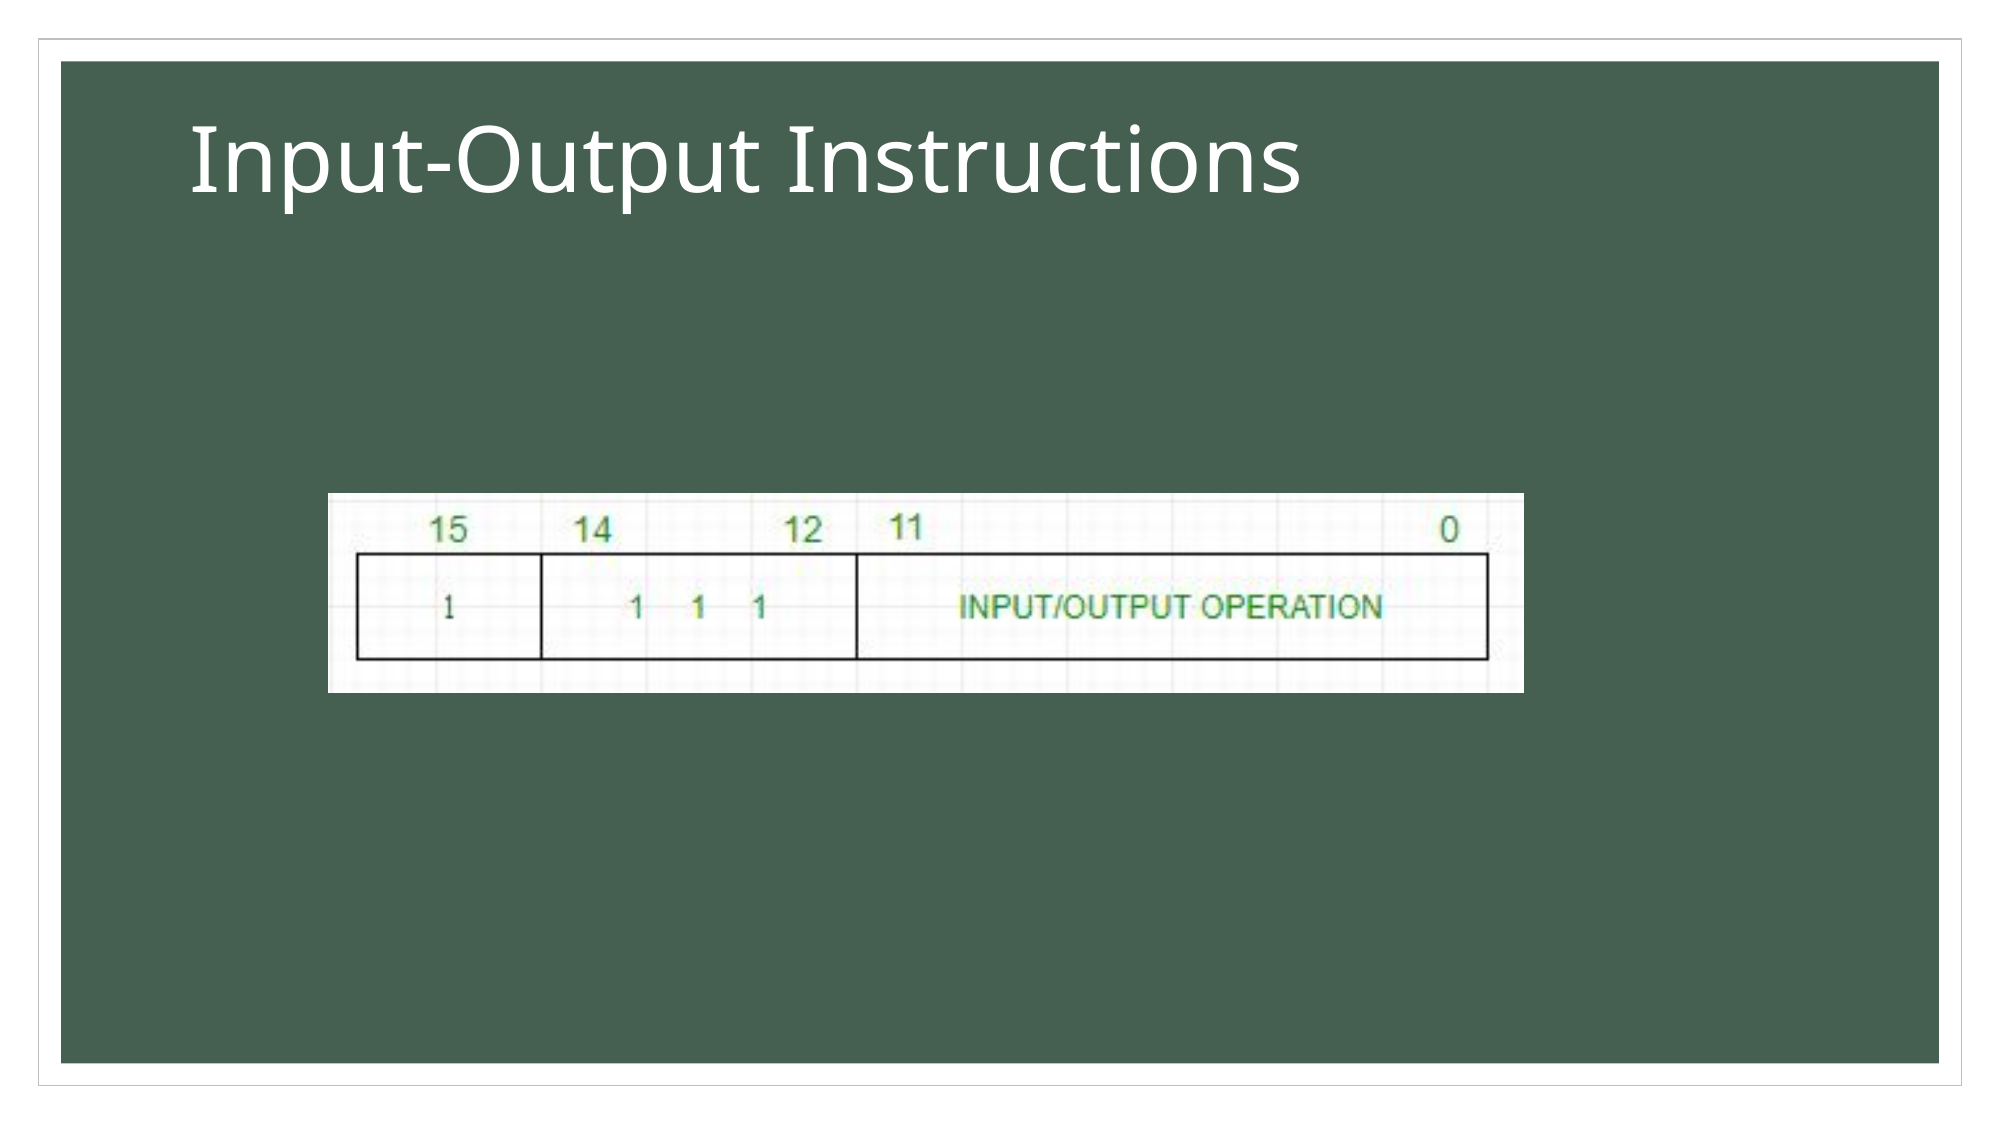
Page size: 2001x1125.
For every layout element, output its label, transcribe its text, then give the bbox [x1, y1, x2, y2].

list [328, 493, 1524, 693]
title Input-Output Instructions [174, 105, 1825, 331]
